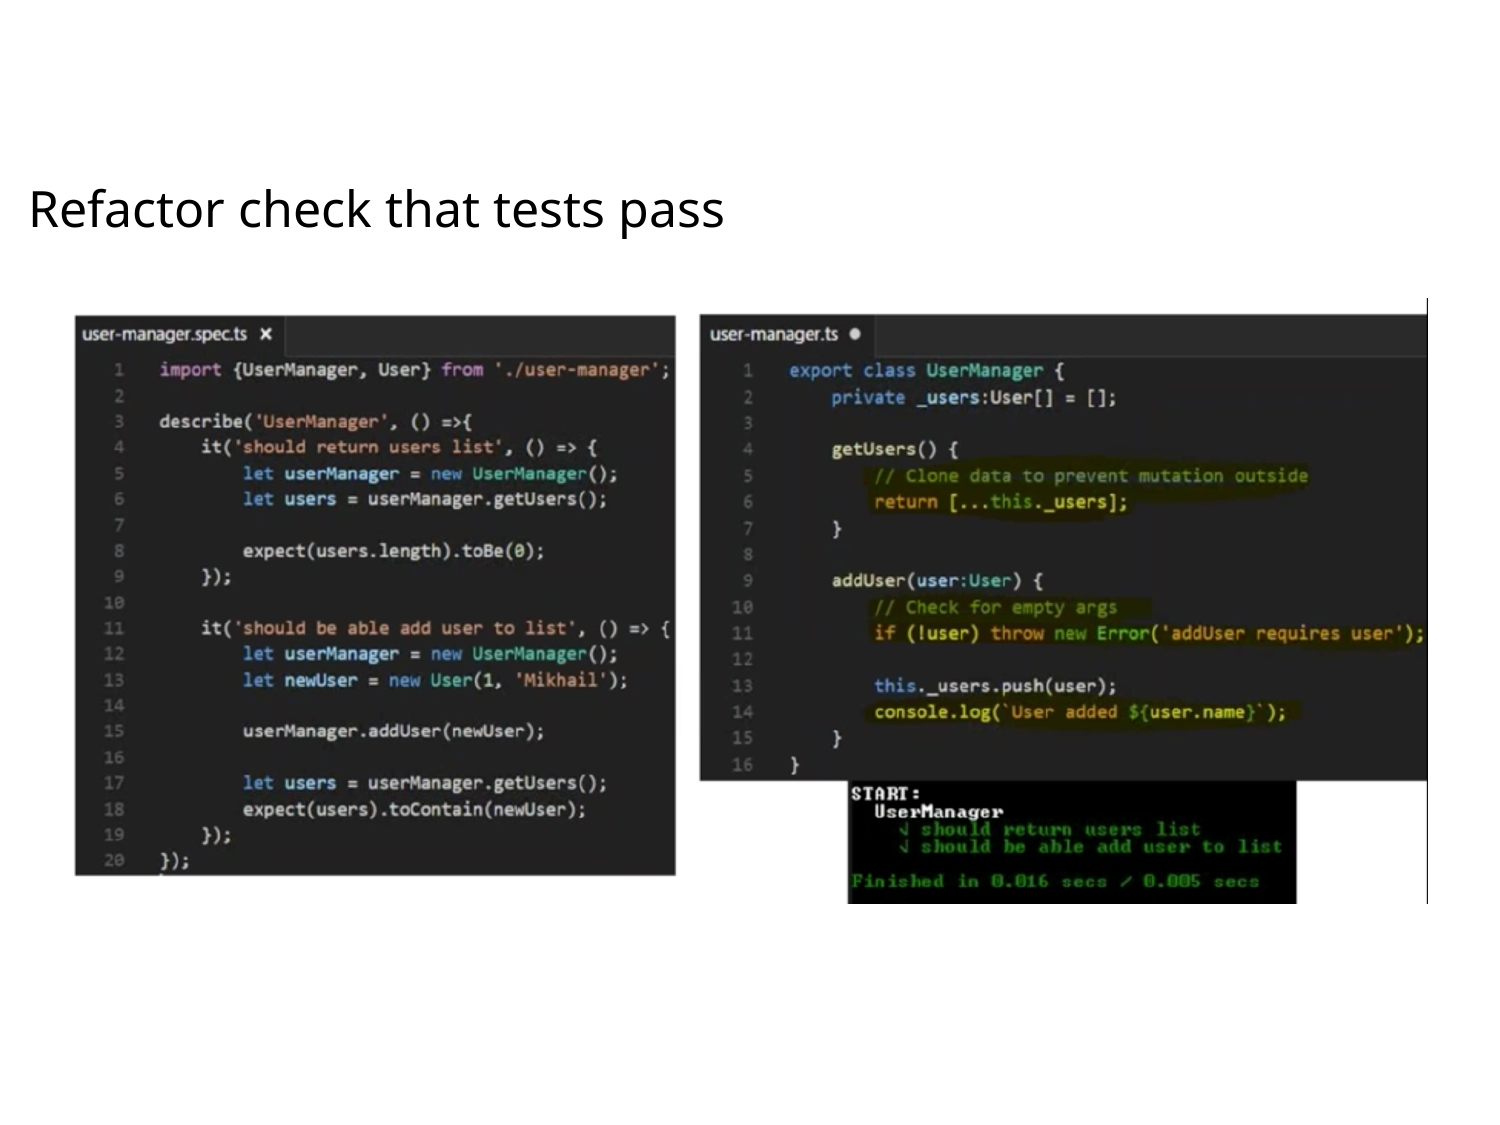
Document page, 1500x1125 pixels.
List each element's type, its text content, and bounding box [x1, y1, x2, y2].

text_box Refactor check that tests pass [13, 162, 939, 253]
picture [71, 298, 1428, 905]
